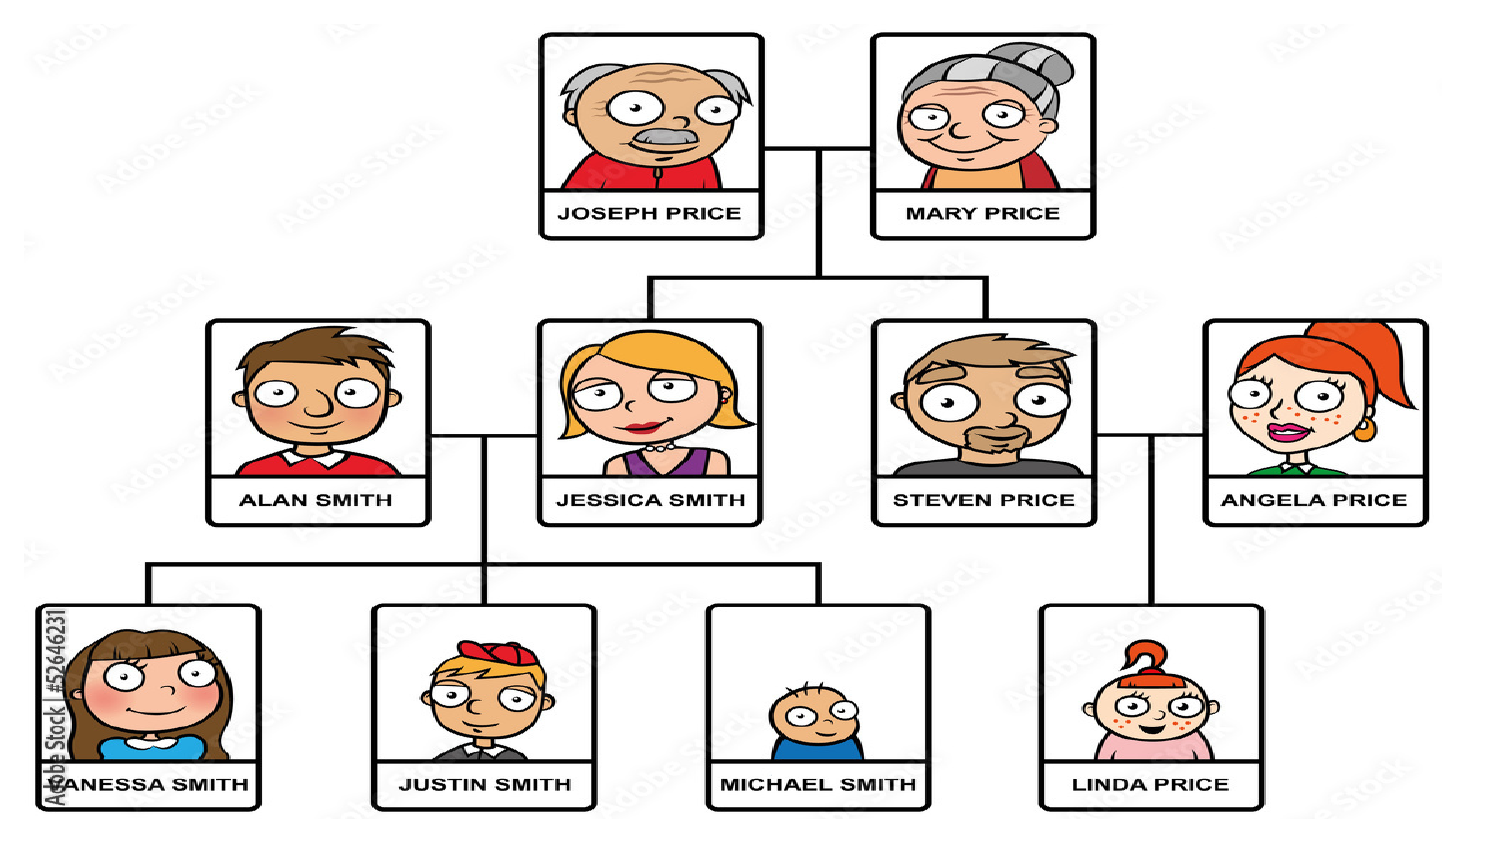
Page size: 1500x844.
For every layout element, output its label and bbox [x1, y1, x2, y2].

picture [24, 24, 1442, 819]
